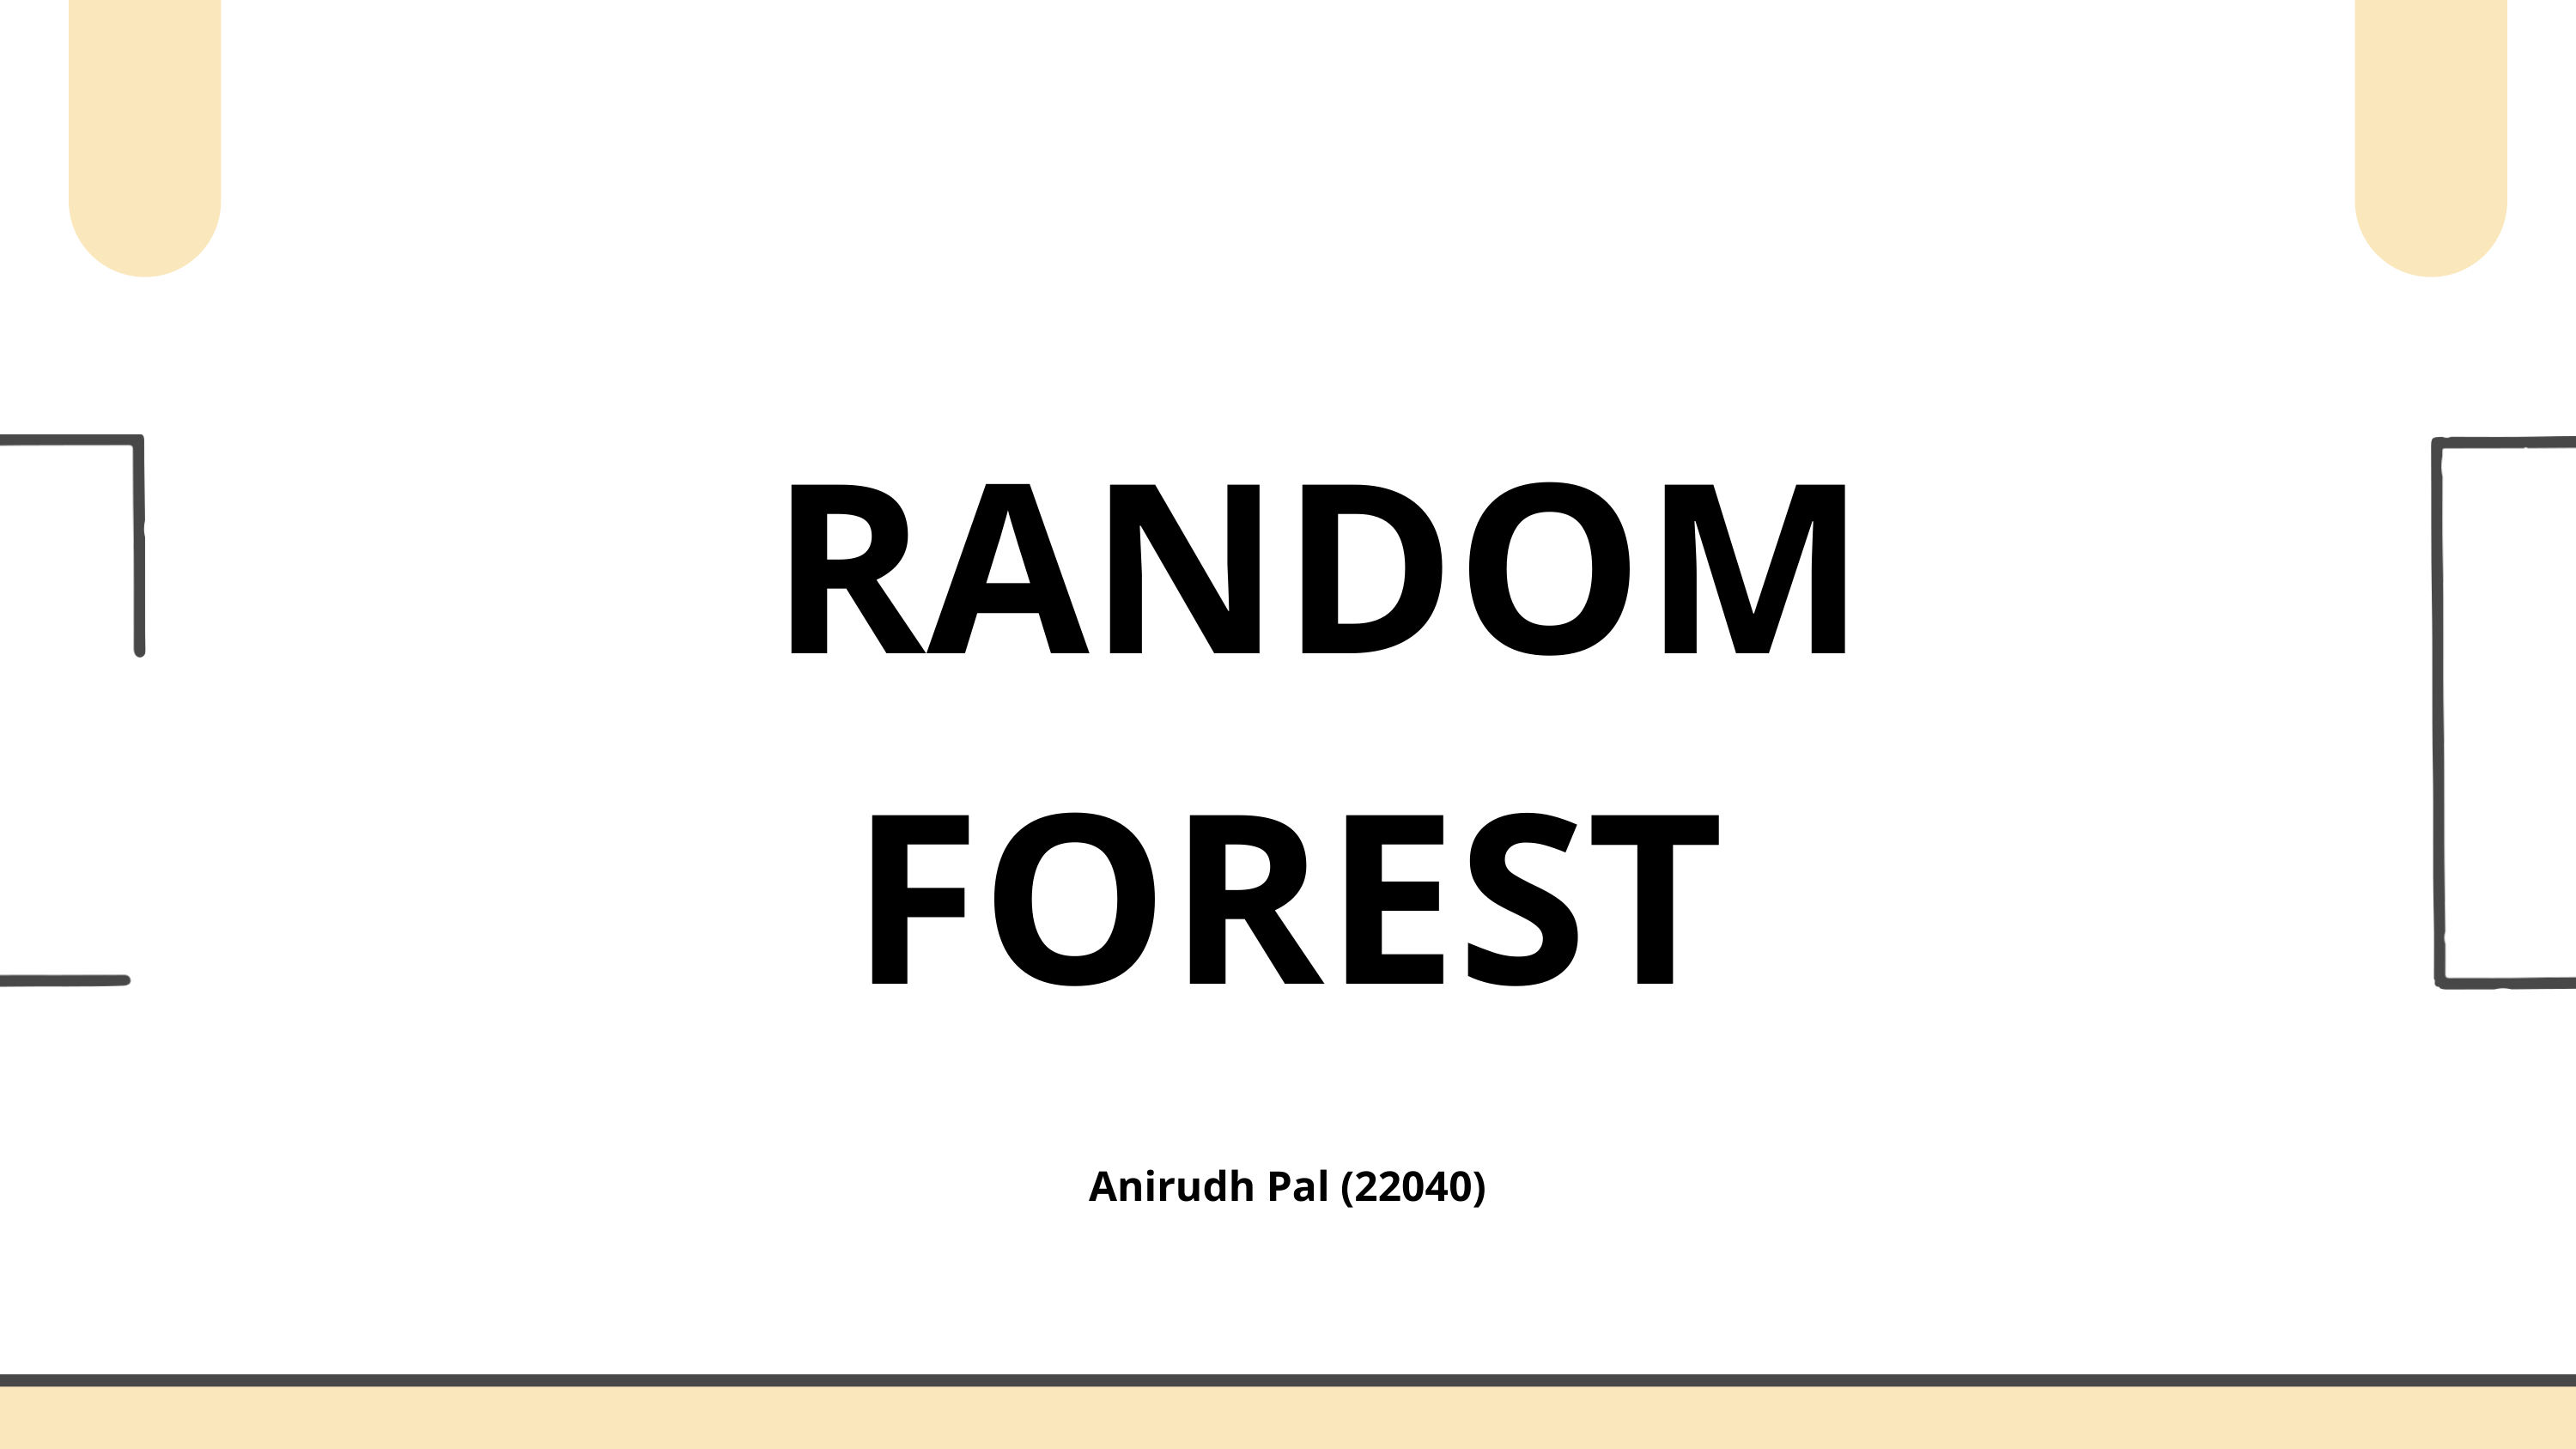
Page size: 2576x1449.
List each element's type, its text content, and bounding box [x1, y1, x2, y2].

text_box Anirudh Pal (22040) [1008, 1150, 1567, 1210]
text_box [2354, 0, 2507, 277]
text_box RANDOM FOREST [313, 370, 2263, 1032]
text_box [0, 434, 146, 990]
text_box [69, 0, 222, 277]
text_box [2431, 434, 2576, 990]
text_box [0, 1380, 2576, 1449]
